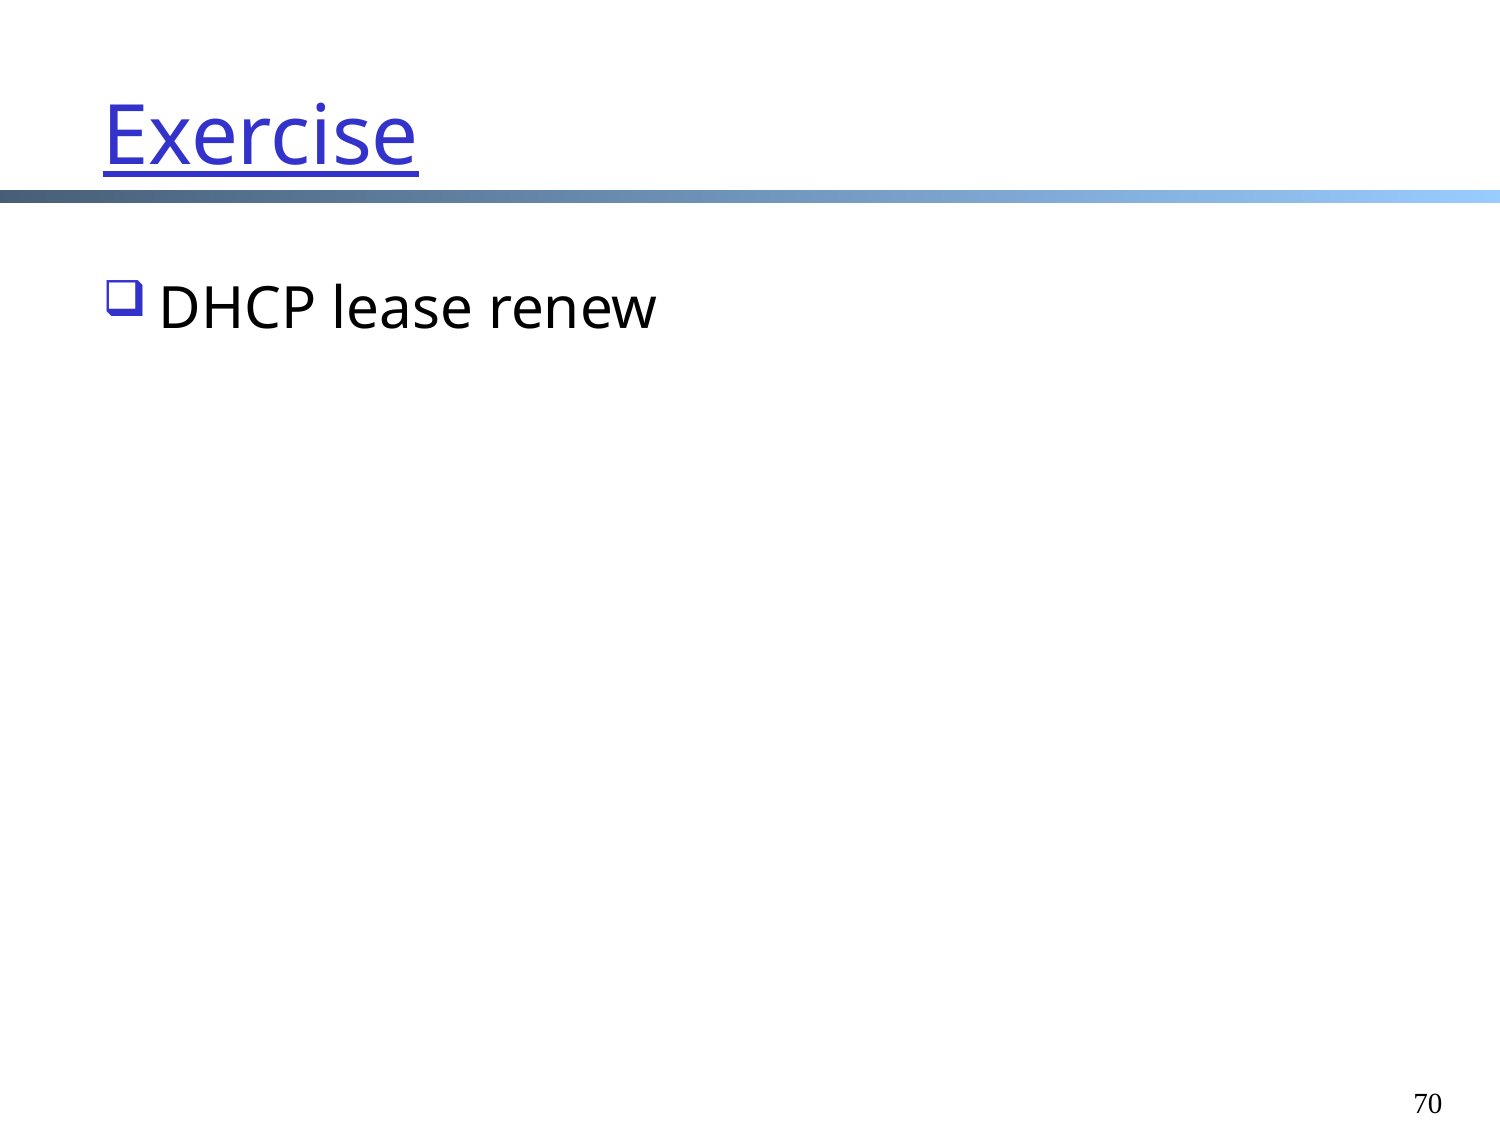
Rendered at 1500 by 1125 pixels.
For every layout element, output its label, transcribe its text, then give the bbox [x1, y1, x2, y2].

list DHCP lease renew [87, 262, 1409, 1060]
text_box a2 [1424, 190, 1428, 203]
title Exercise [87, 37, 1404, 225]
slide_number 70 [1387, 1076, 1459, 1125]
